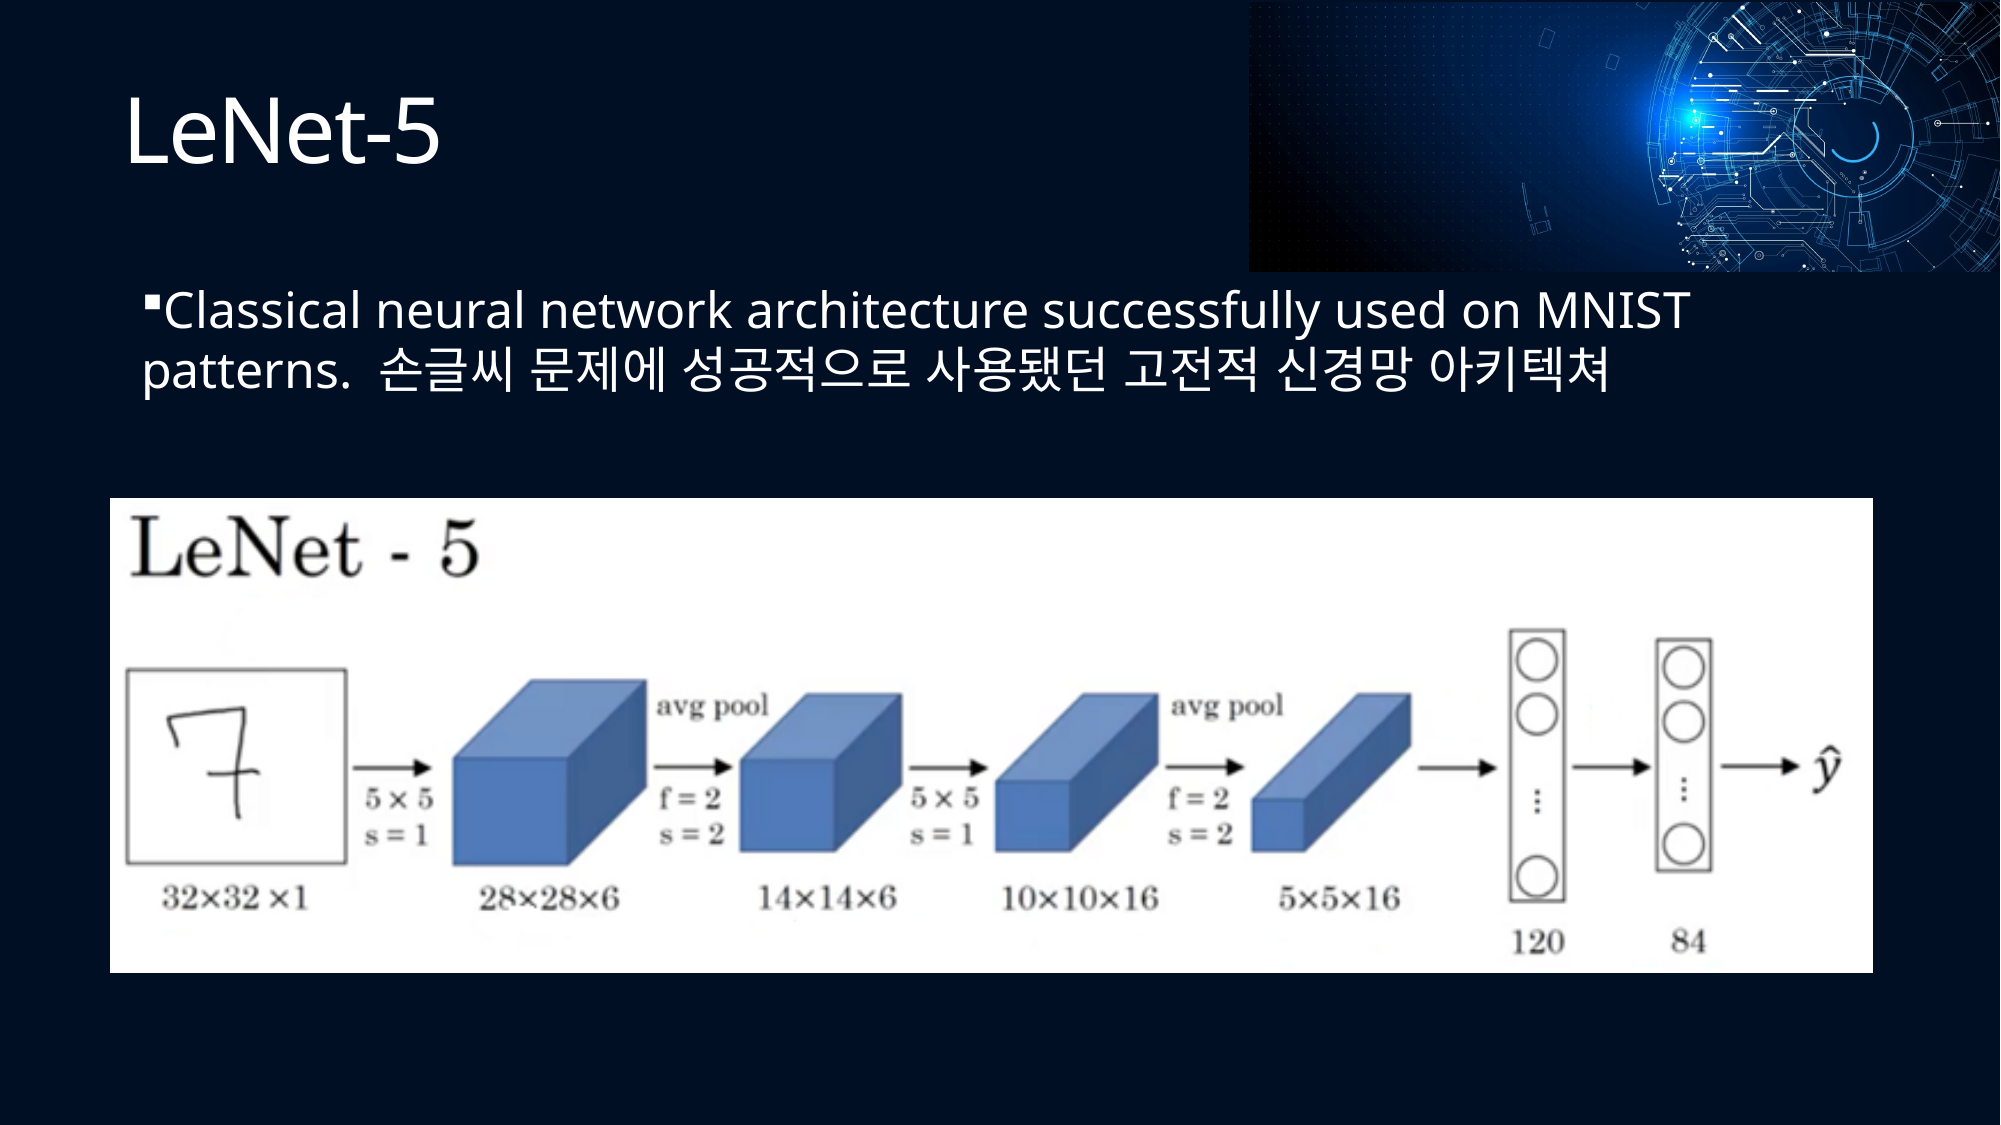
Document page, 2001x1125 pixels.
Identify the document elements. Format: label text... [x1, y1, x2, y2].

picture [1875, 2, 2000, 272]
list Classical neural network architecture successfully used on MNIST patterns. 손글씨 문제에 성공적으로 사용됐던 고전적 신경망 아키텍쳐 [110, 271, 1875, 1125]
title LeNet-5 [107, 0, 1875, 272]
picture [109, 497, 1873, 974]
